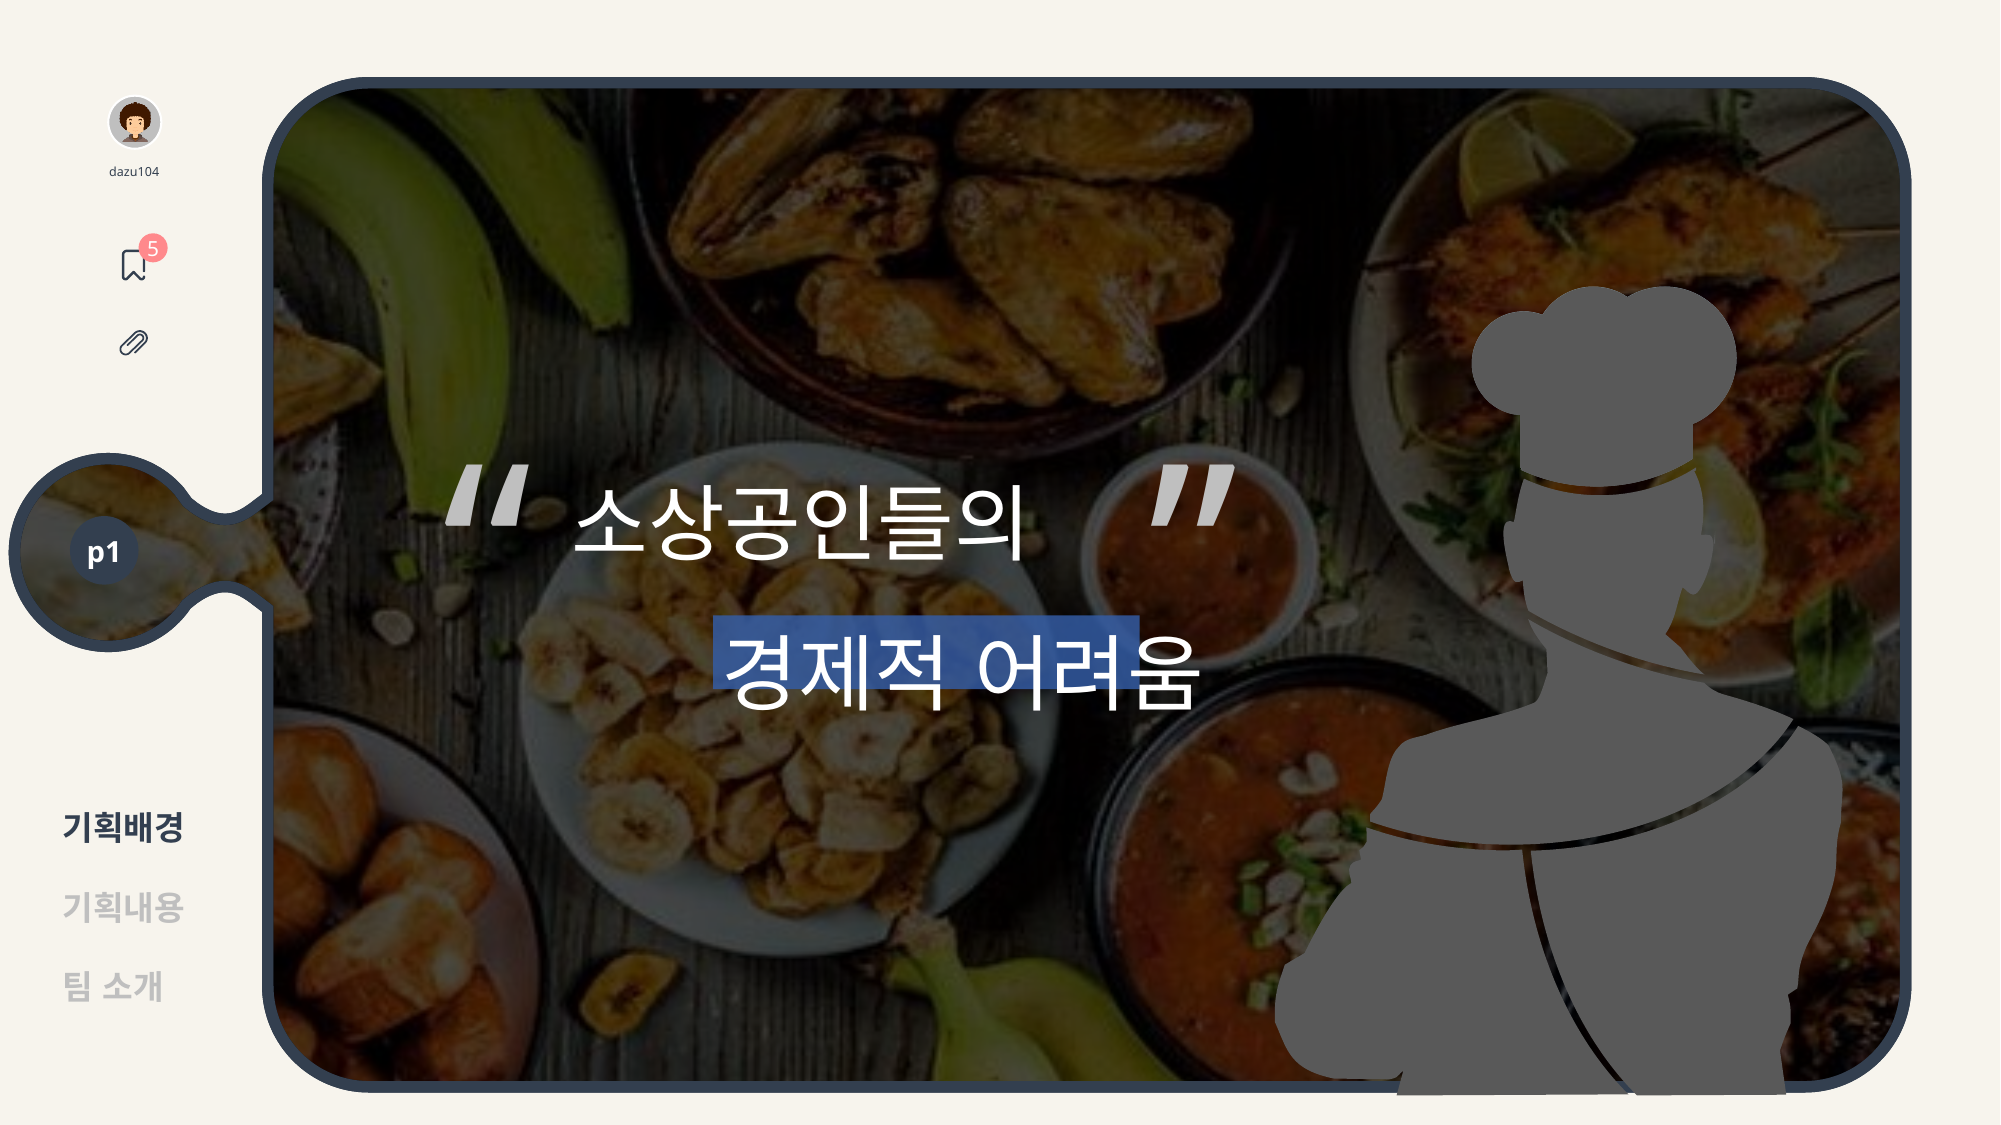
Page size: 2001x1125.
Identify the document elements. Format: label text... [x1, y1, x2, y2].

text_box [13, 81, 1907, 1088]
text_box [1273, 825, 1631, 1097]
text_box “ [427, 386, 615, 702]
text_box [1529, 724, 1844, 1097]
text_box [556, 413, 1242, 732]
text_box [1368, 616, 1795, 846]
text_box [1470, 285, 1738, 488]
text_box ” [1133, 386, 1320, 702]
text_box p1 [68, 514, 140, 586]
text_box dazu104 [82, 156, 186, 187]
text_box [1502, 465, 1717, 677]
text_box [119, 330, 148, 356]
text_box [108, 95, 162, 149]
text_box 5 [137, 232, 169, 264]
text_box 기획배경 기획내용 팀 소개 [48, 759, 260, 1014]
text_box [121, 249, 146, 281]
